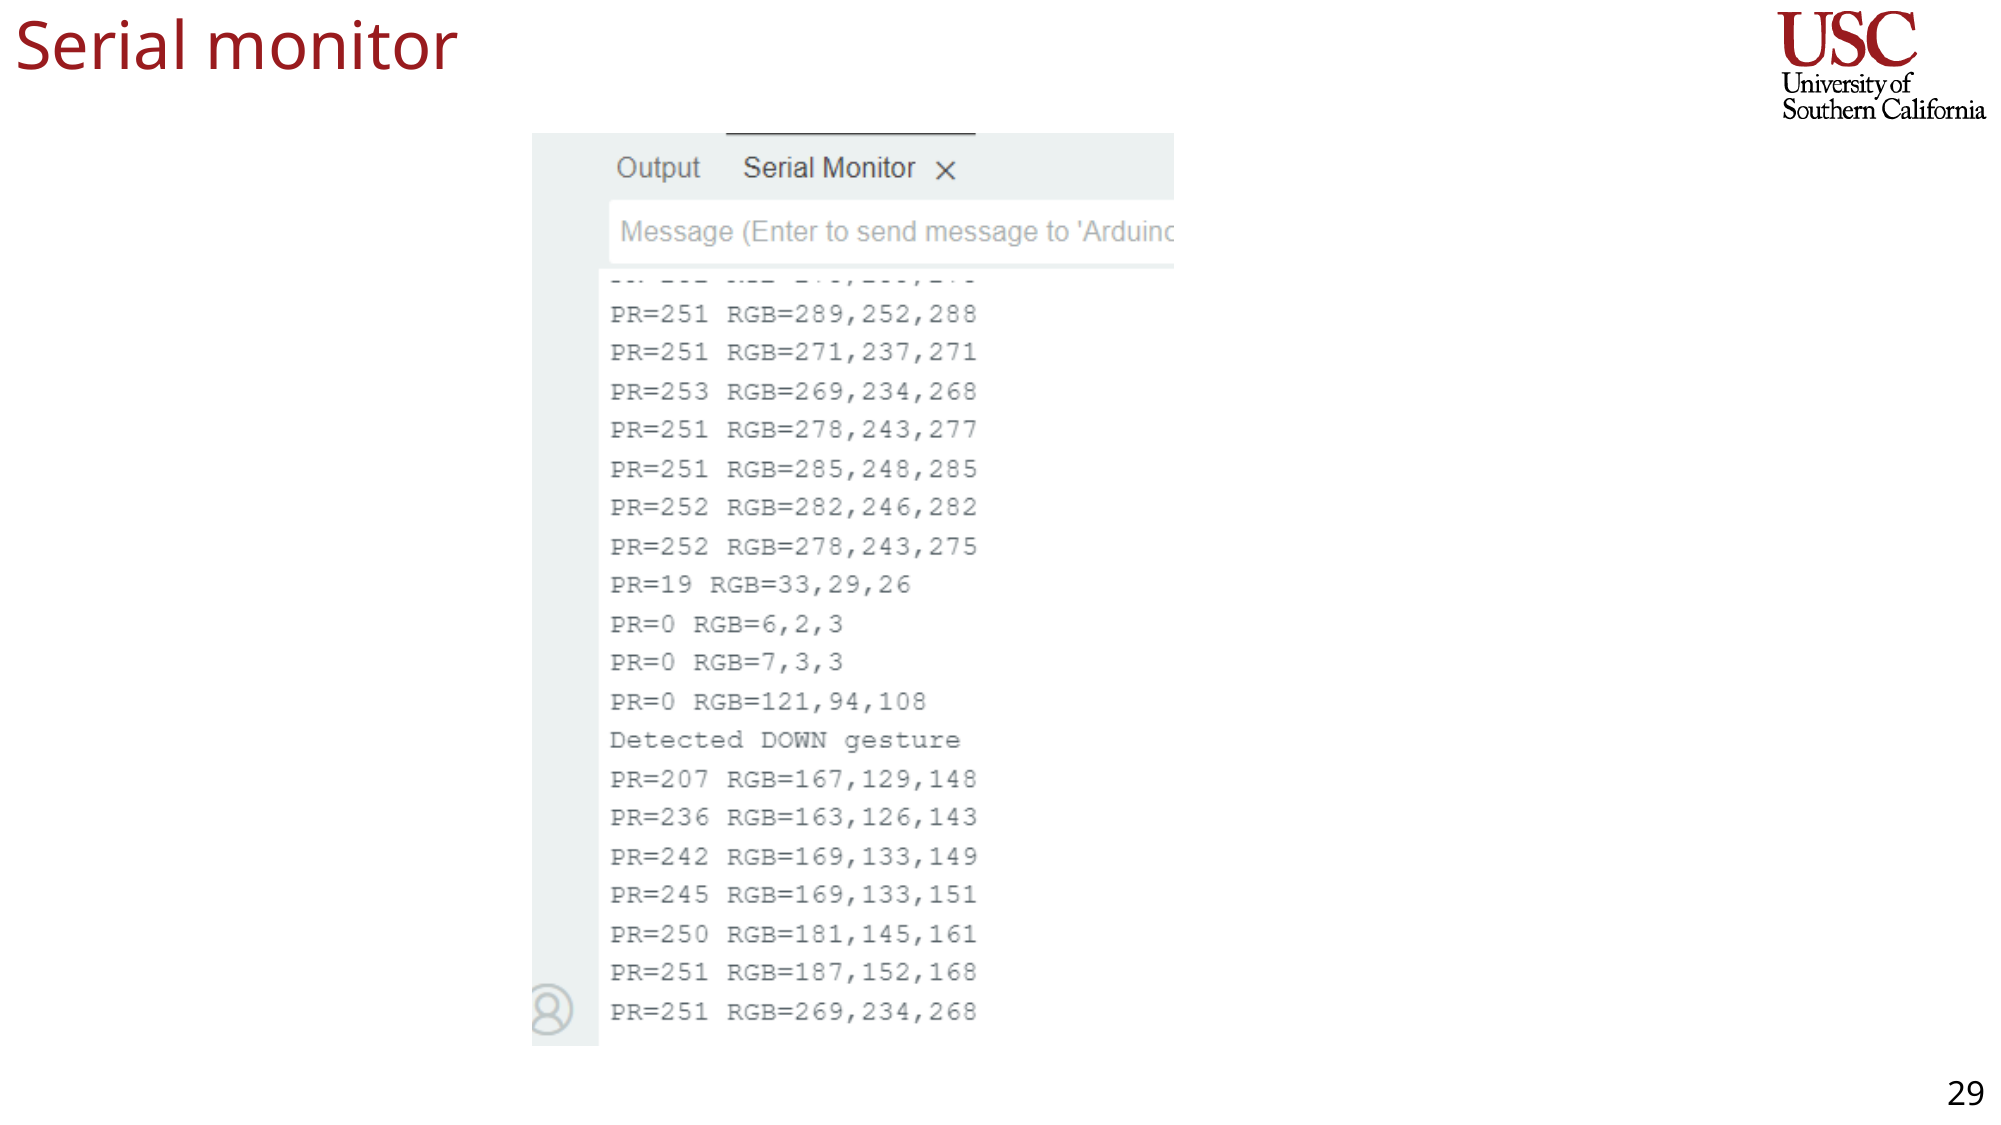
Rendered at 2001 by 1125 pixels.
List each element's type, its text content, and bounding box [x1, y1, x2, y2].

slide_number 29 [1915, 1065, 2000, 1125]
picture [1769, 0, 1992, 130]
title Serial monitor [0, 0, 1725, 96]
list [532, 133, 1174, 1046]
